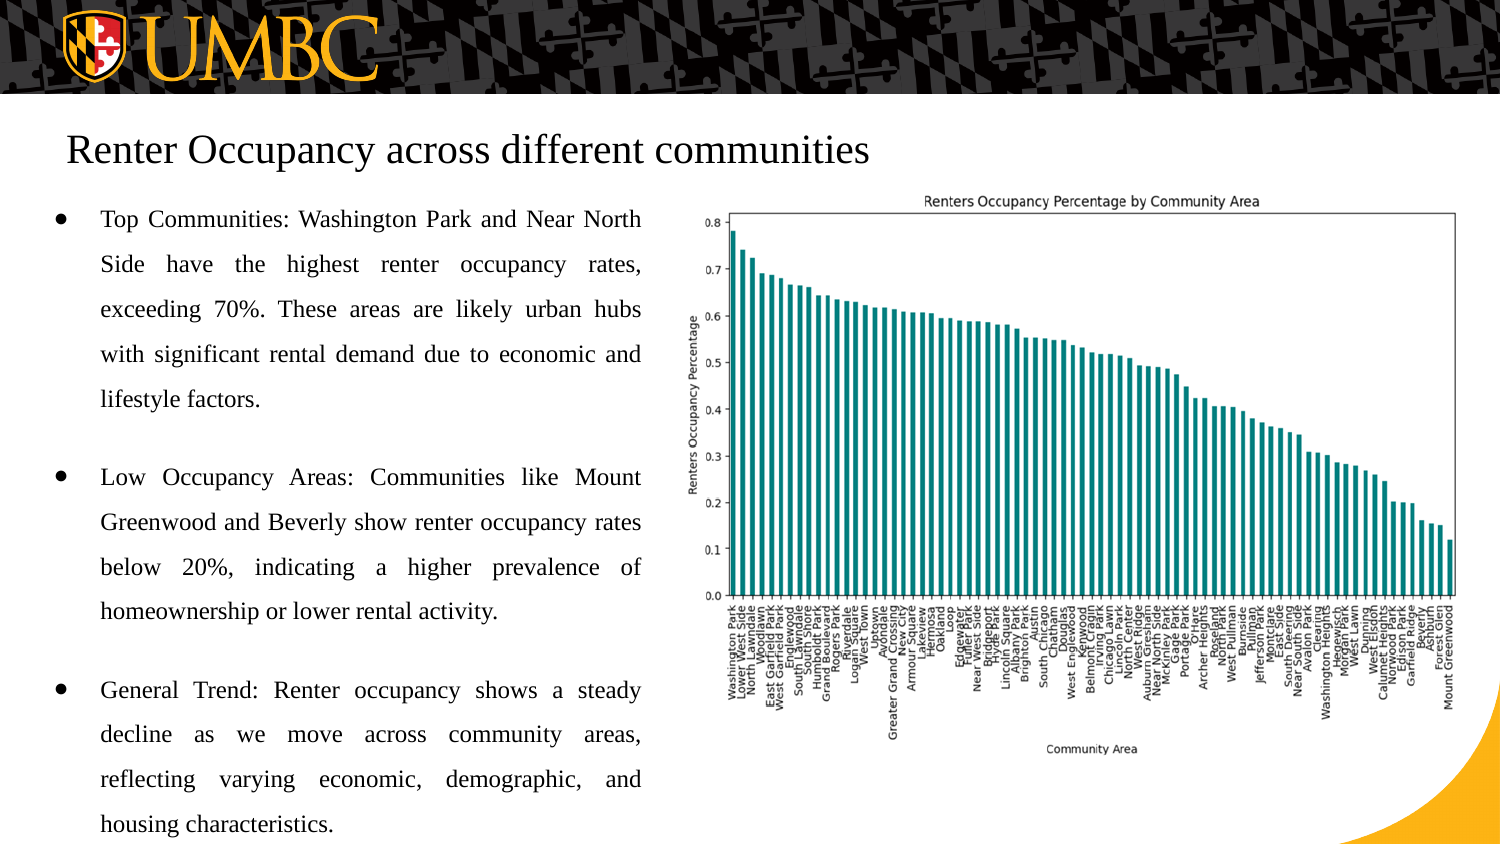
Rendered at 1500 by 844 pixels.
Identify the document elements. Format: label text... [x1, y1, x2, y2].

picture [0, 0, 1500, 94]
title Renter Occupancy across different communities [51, 106, 1449, 201]
list Top Communities: Washington Park and Near North Side have the highest renter occupancy rates, exceeding 70%. These areas are likely urban hubs with significant rental demand due to economic and lifestyle factors. Low Occupancy Areas: Communities like Mount Greenwood and Beverly show renter occupancy rates below 20%, indicating a higher prevalence of homeownership or lower rental activity. General Trend: Renter occupancy shows a steady decline as we move across community areas, reflecting varying economic, demographic, and housing characteristics. [38, 172, 658, 779]
picture [682, 187, 1500, 844]
